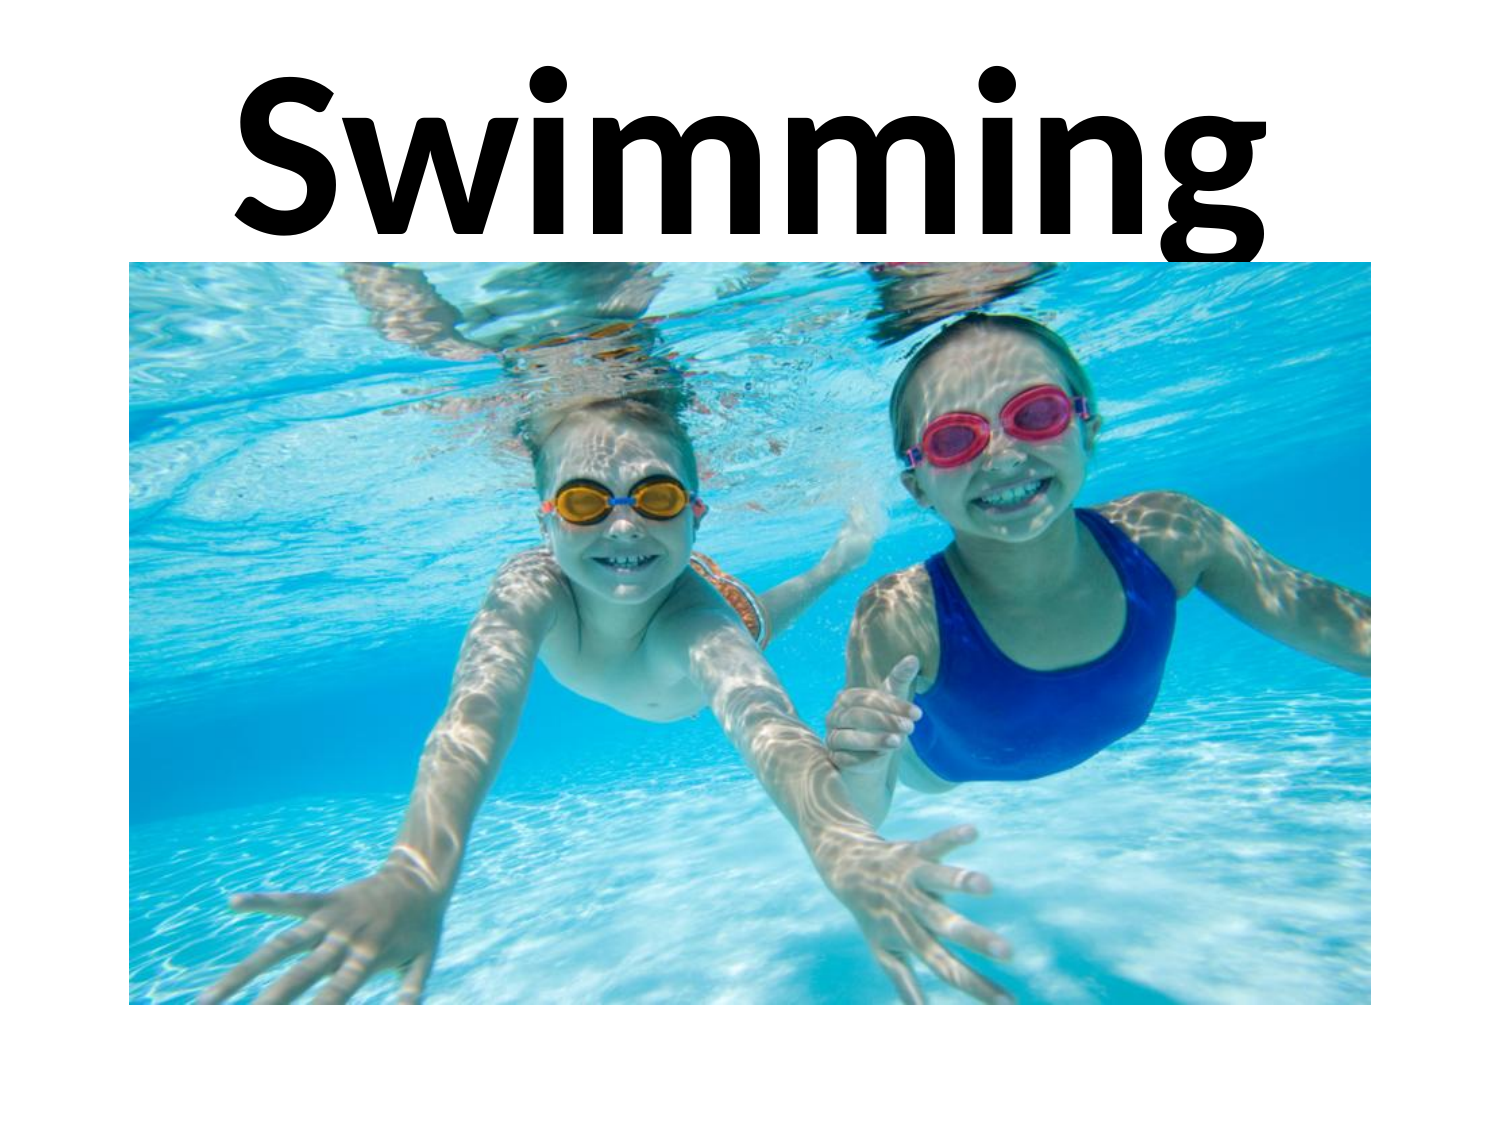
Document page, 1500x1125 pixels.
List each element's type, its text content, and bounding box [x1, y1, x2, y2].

title Swimming [75, 45, 1425, 233]
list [128, 262, 1372, 1006]
